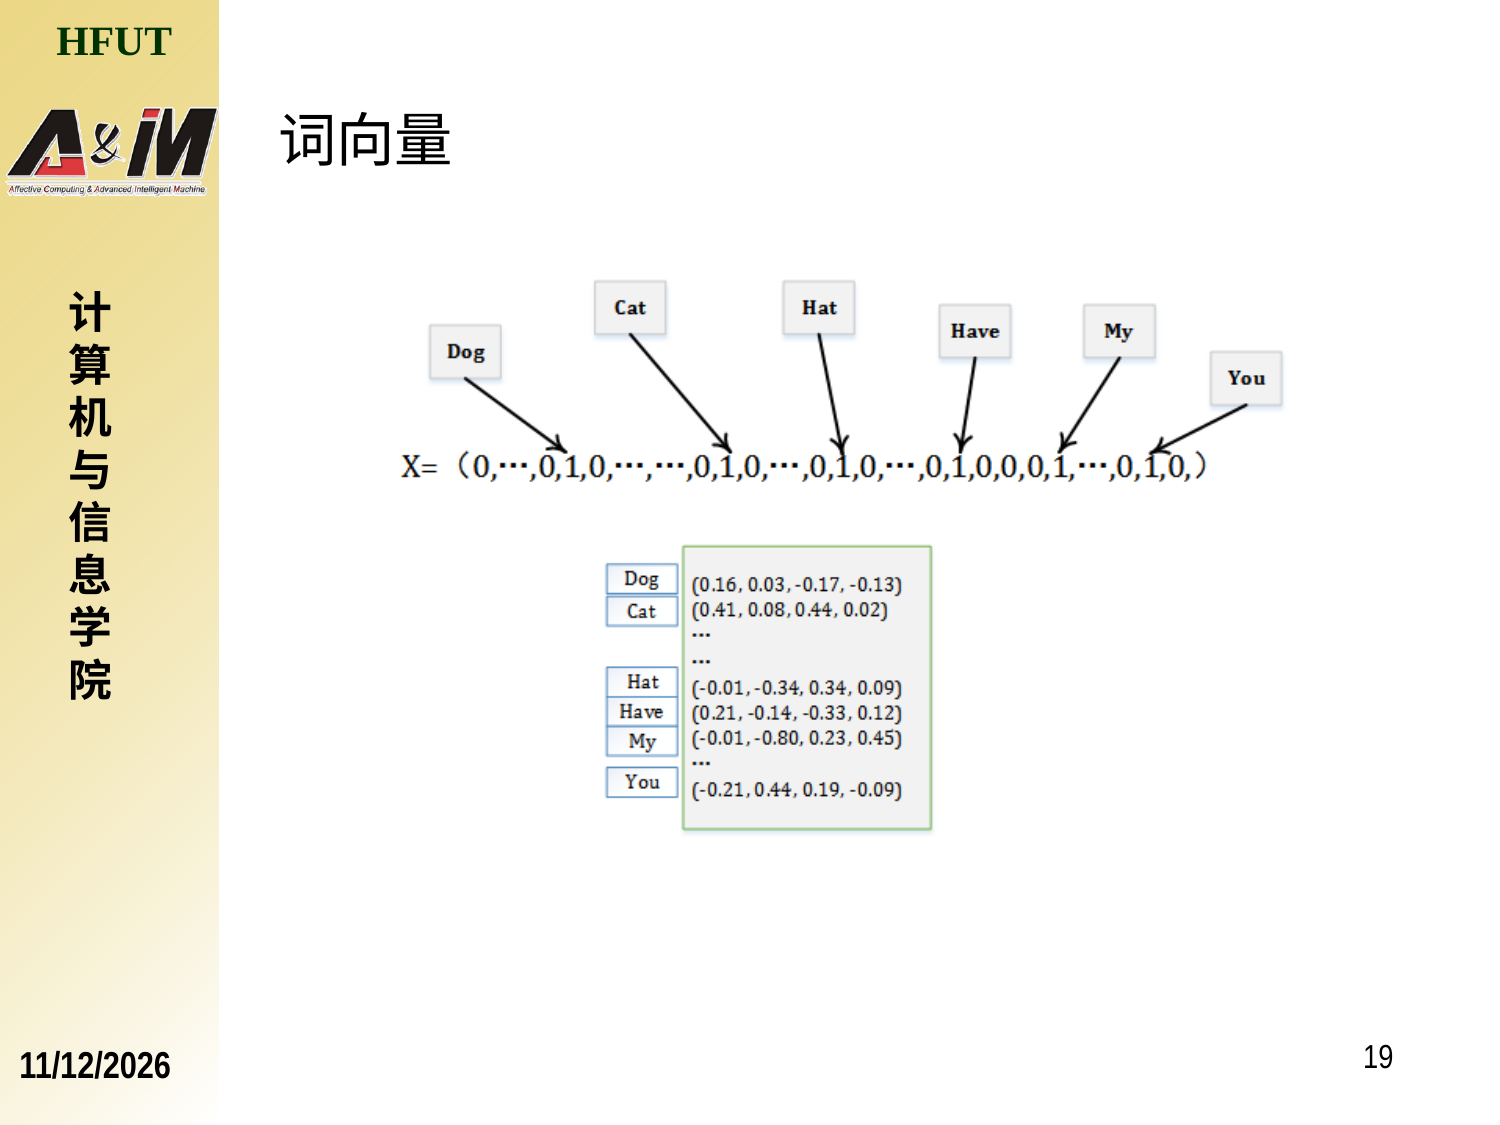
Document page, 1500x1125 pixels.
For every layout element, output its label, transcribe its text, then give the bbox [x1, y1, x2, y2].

text_box 计算机与信息学院 [53, 277, 113, 713]
title 词向量 [263, 71, 1498, 214]
text_box 2017/4/1 [6, 1034, 207, 1110]
text_box 19 [1068, 1028, 1407, 1104]
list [383, 277, 1290, 842]
picture [5, 107, 219, 197]
